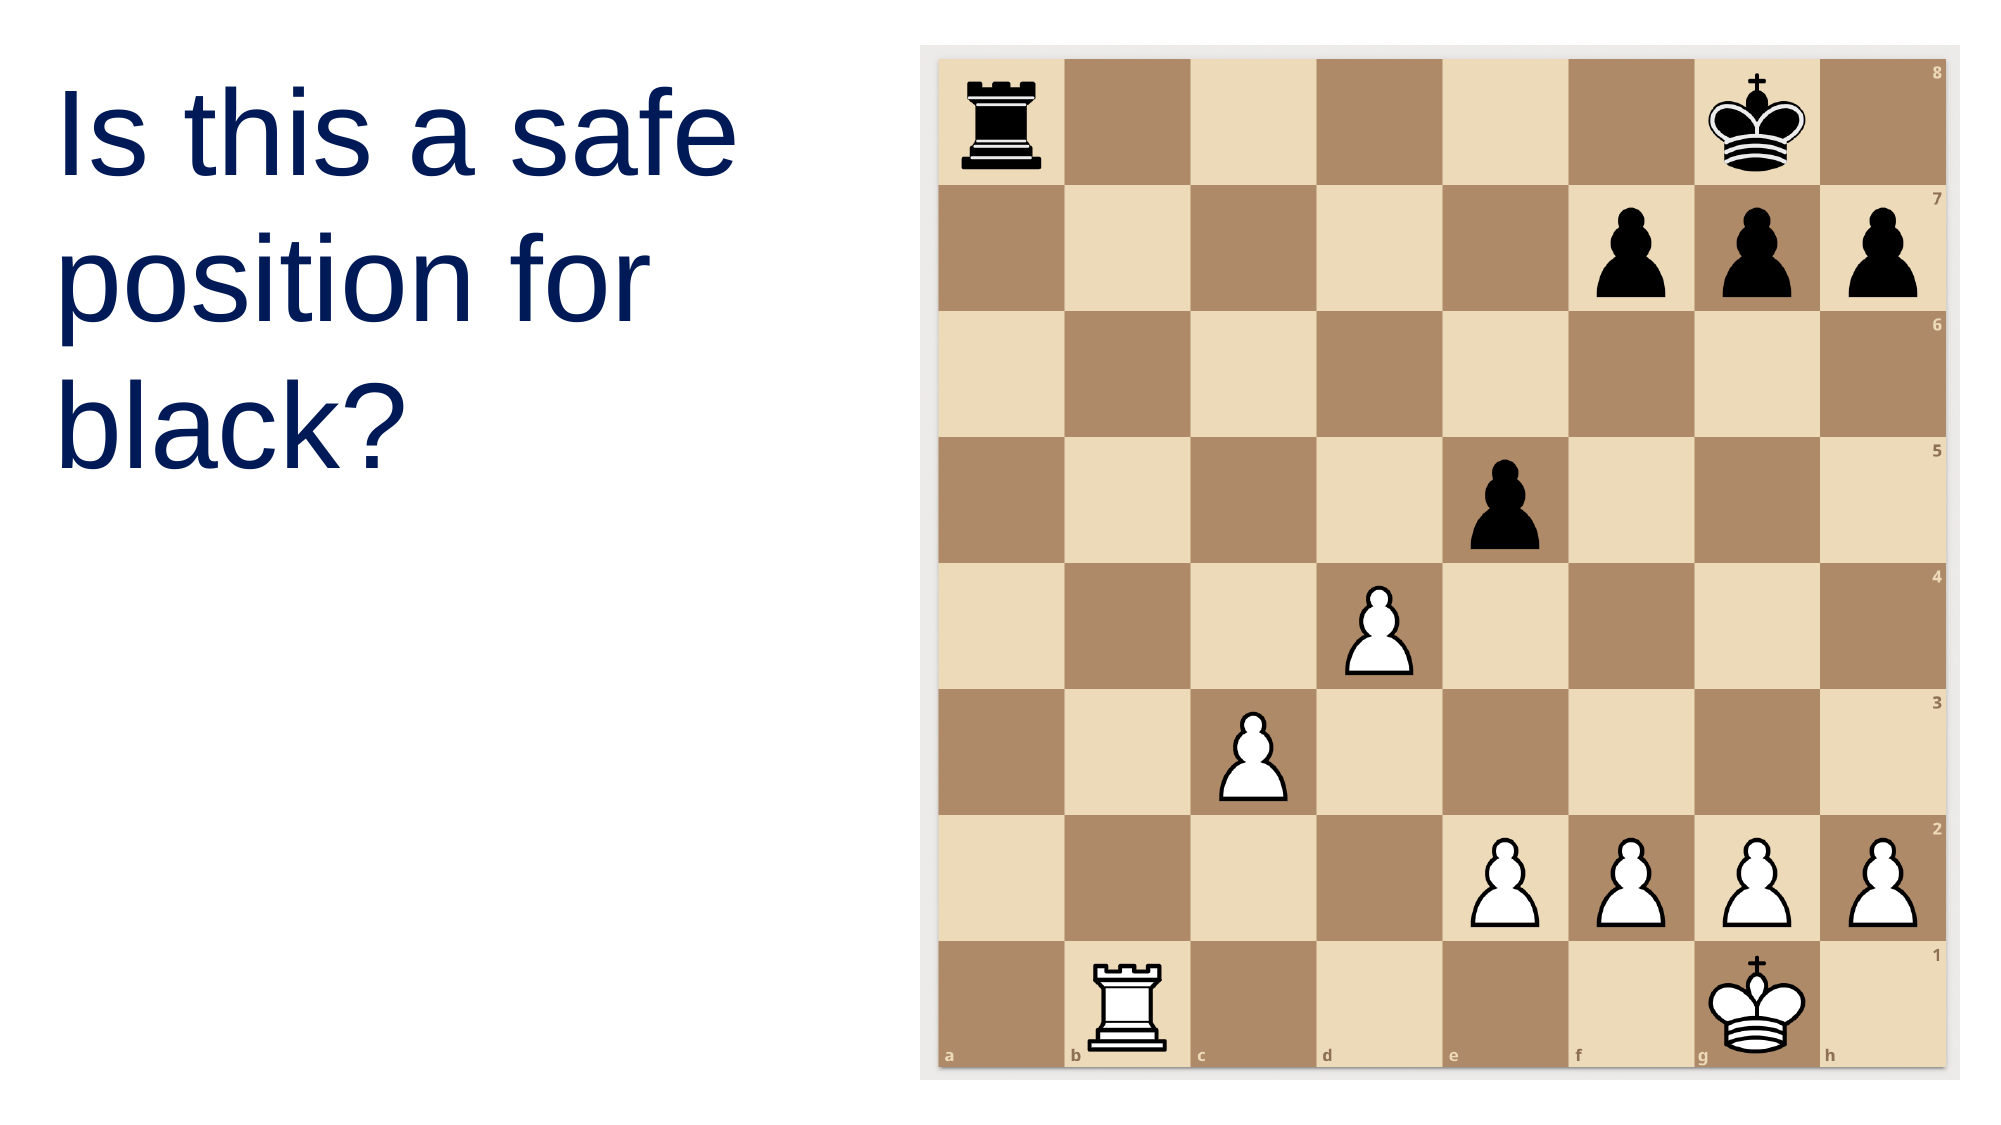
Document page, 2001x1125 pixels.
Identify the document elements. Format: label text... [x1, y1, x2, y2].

picture [920, 45, 1960, 1080]
text_box Is this a safe position for black? [40, 45, 901, 592]
